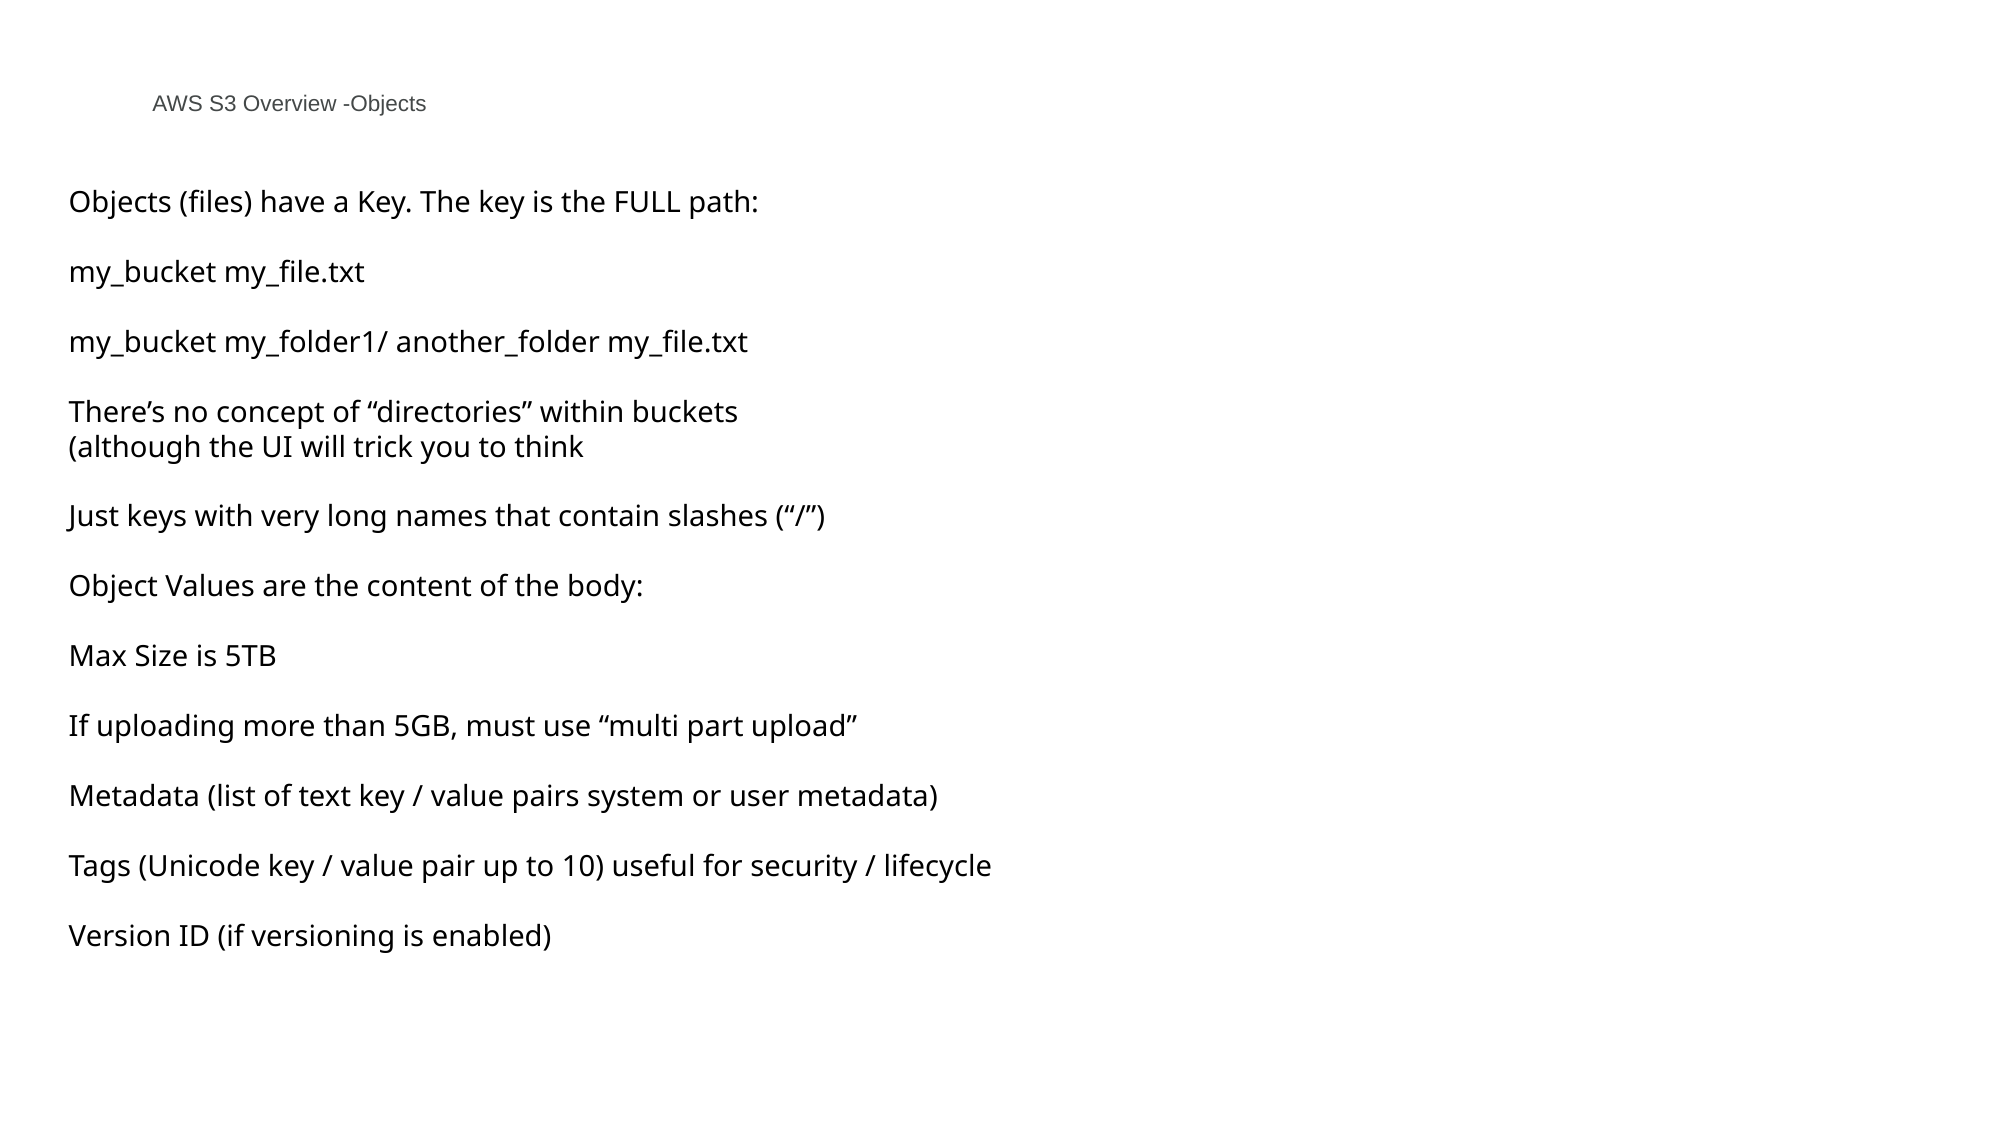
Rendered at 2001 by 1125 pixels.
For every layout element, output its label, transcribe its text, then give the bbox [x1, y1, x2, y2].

text_box Objects (files) have a Key. The key is the FULL path: my_bucket my_file.txt my_bucket my_folder1/ another_folder my_file.txt There’s no concept of “directories” within buckets (although the UI will trick you to think Just keys with very long names that contain slashes (“/”) Object Values are the content of the body: Max Size is 5TB If uploading more than 5GB, must use “multi part upload” Metadata (list of text key / value pairs system or user metadata) Tags (Unicode key / value pair up to 10) useful for security / lifecycle Version ID (if versioning is enabled) [53, 175, 1947, 960]
title AWS S3 Overview -Objects [137, 59, 979, 124]
